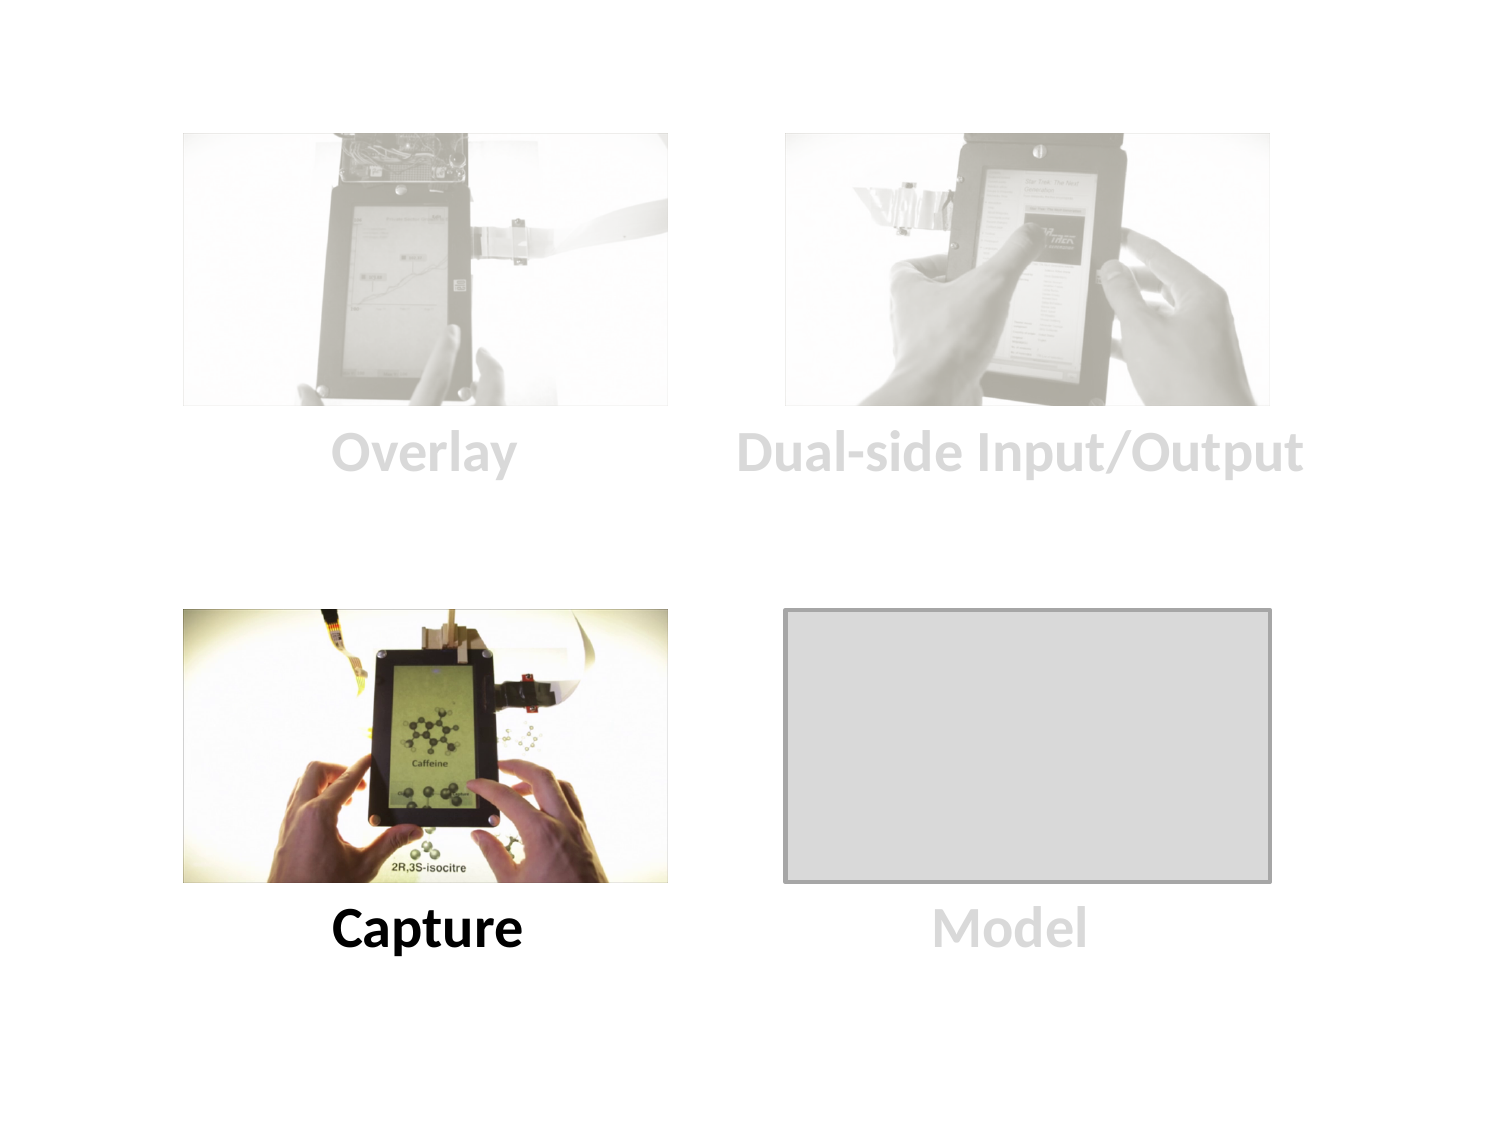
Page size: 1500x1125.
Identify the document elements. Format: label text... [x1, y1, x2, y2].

text_box Model [916, 882, 1104, 967]
picture [182, 609, 668, 883]
text_box Capture [317, 891, 539, 967]
text_box [783, 608, 1272, 884]
text_box Dual-side Input/Output [721, 405, 1334, 491]
text_box Overlay [317, 414, 533, 491]
picture [785, 132, 1270, 406]
picture [182, 132, 668, 406]
